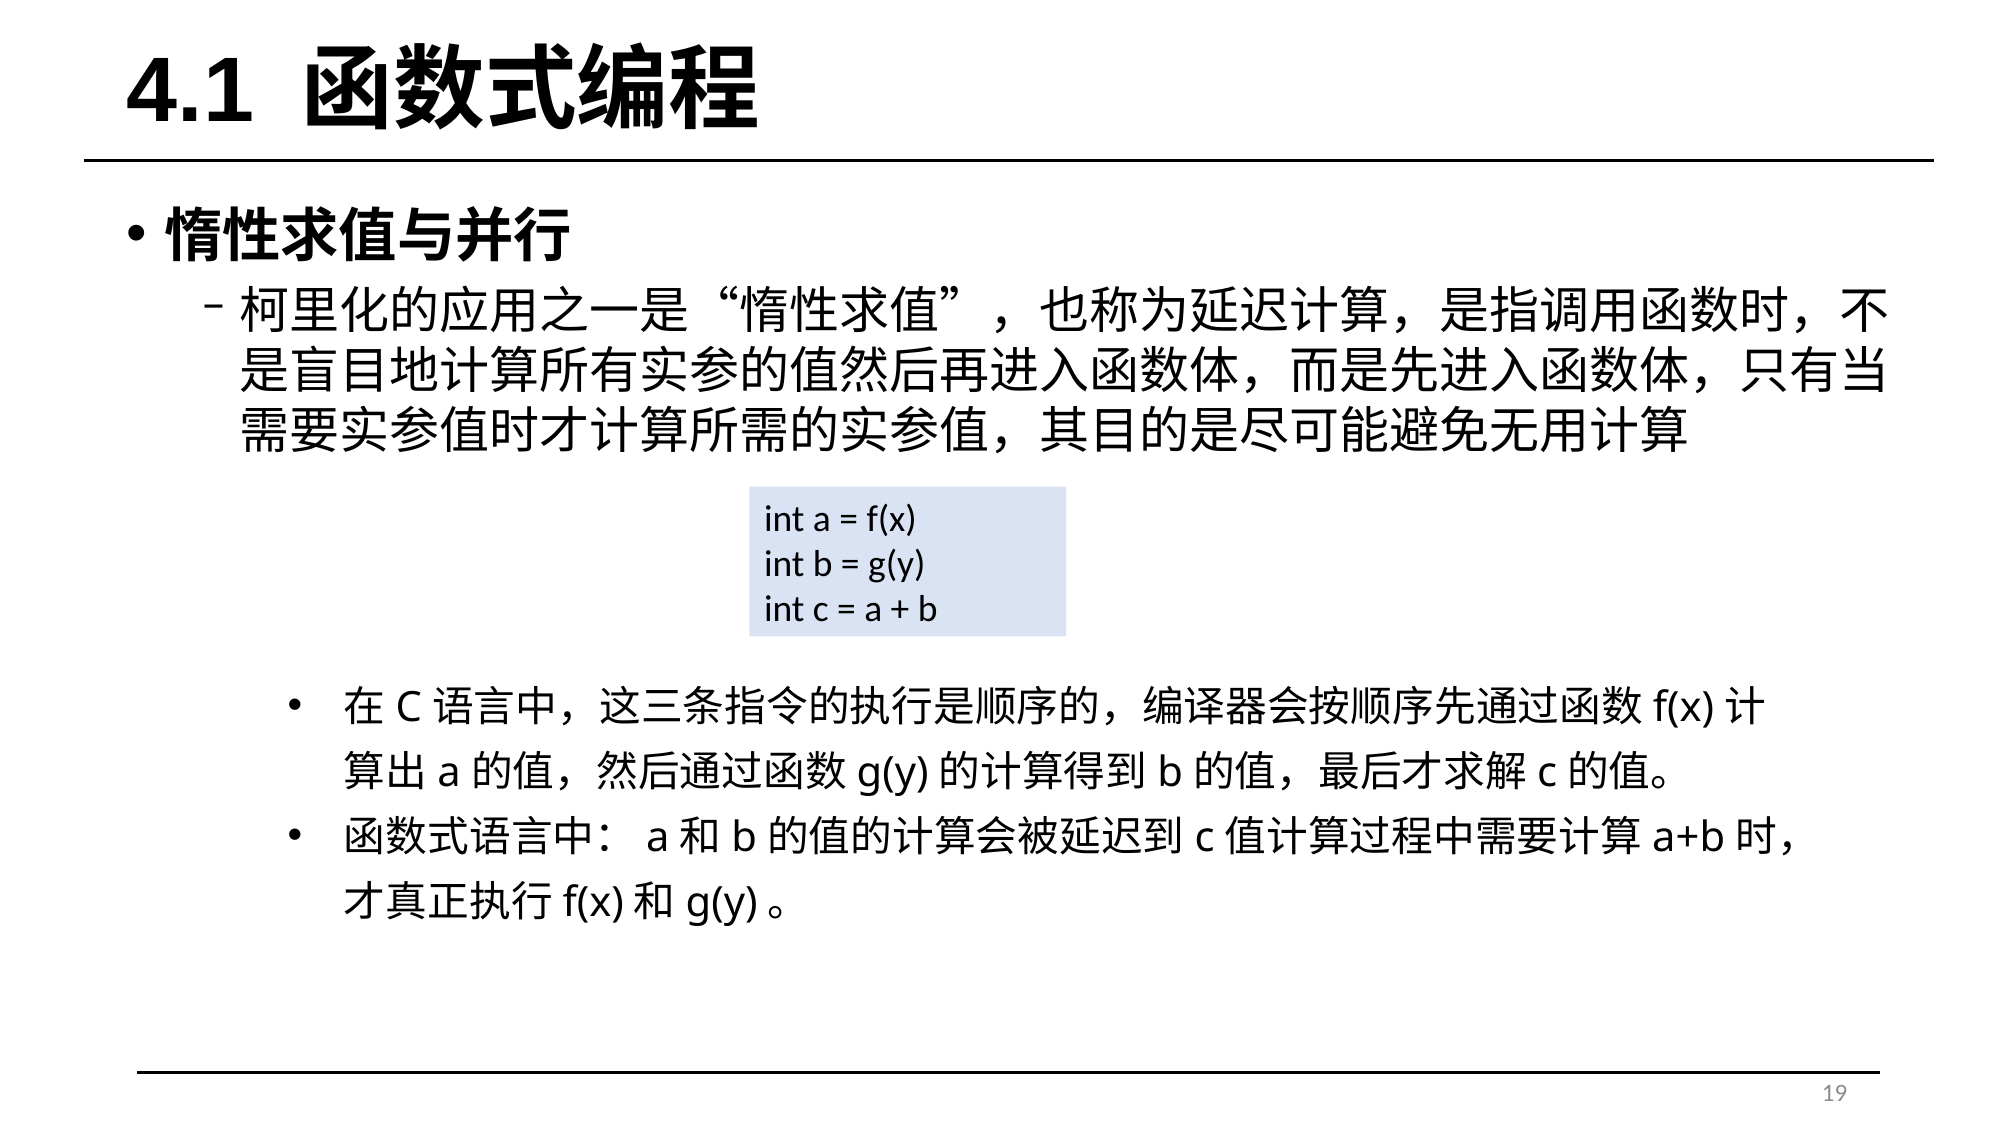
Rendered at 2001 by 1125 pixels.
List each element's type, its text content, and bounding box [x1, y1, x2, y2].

list 惰性求值与并行 柯里化的应用之一是“惰性求值”，也称为延迟计算，是指调用函数时，不是盲目地计算所有实参的值然后再进入函数体，而是先进入函数体，只有当需要实参值时才计算所需的实参值，其目的是尽可能避免无用计算 [111, 190, 1905, 1014]
slide_number 19 [1412, 1072, 1863, 1111]
title 4.1 函数式编程 [111, 22, 1905, 161]
text_box 在C语言中，这三条指令的执行是顺序的，编译器会按顺序先通过函数f(x)计算出a的值，然后通过函数g(y)的计算得到b的值，最后才求解c的值。 函数式语言中：a和b的值的计算会被延迟到c值计算过程中需要计算a+b时，才真正执行f(x)和g(y)。 [272, 656, 1816, 932]
text_box int a = f(x) int b = g(y) int c = a + b [749, 486, 1067, 637]
